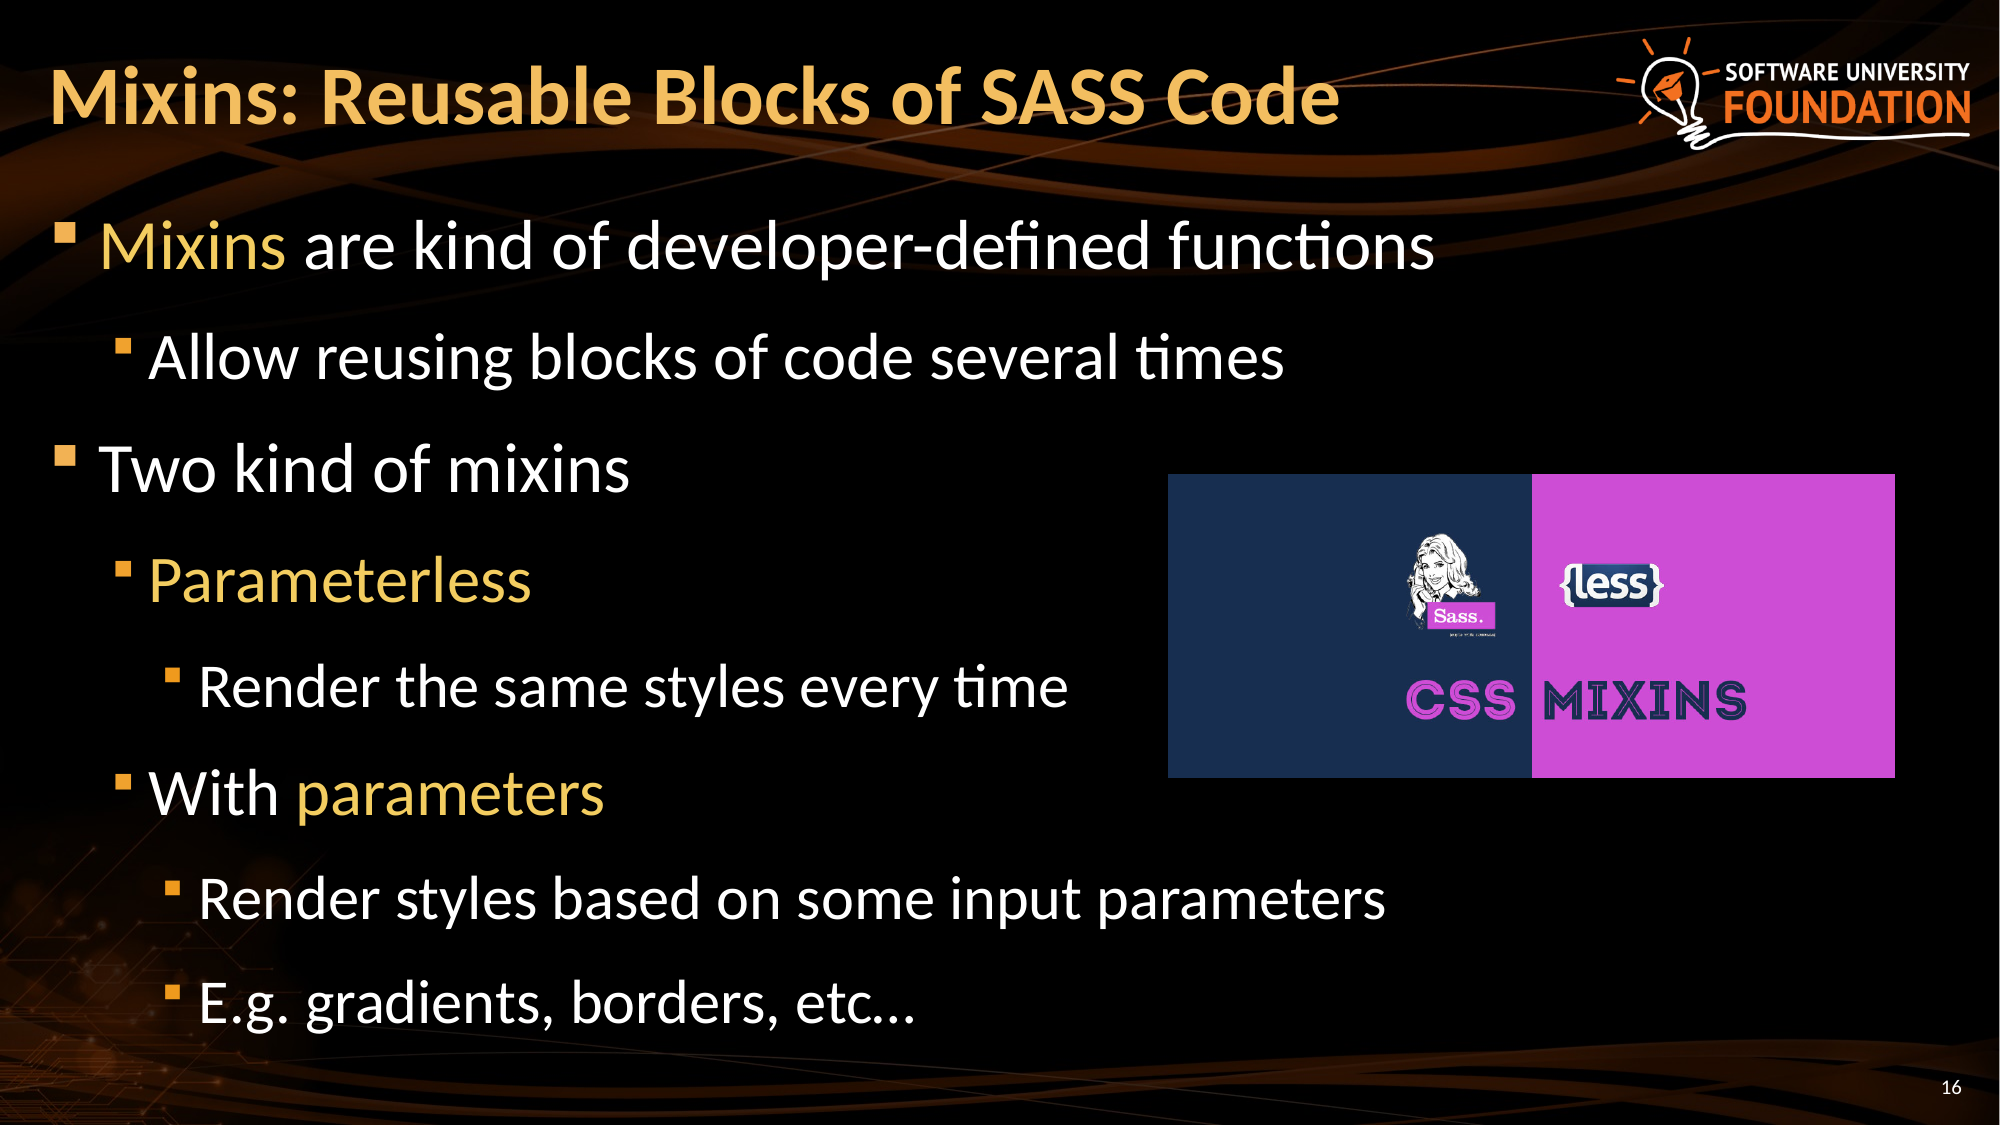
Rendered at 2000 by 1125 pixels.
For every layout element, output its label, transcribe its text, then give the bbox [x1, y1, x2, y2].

list Mixins are kind of developer-defined functions Allow reusing blocks of code several times Two kind of mixins Parameterless Render the same styles every time With parameters Render styles based on some input parameters E.g. gradients, borders, etc… [31, 188, 1968, 1103]
title Mixins: Reusable Blocks of SASS Code [30, 6, 1602, 189]
picture [0, 0, 2000, 1125]
